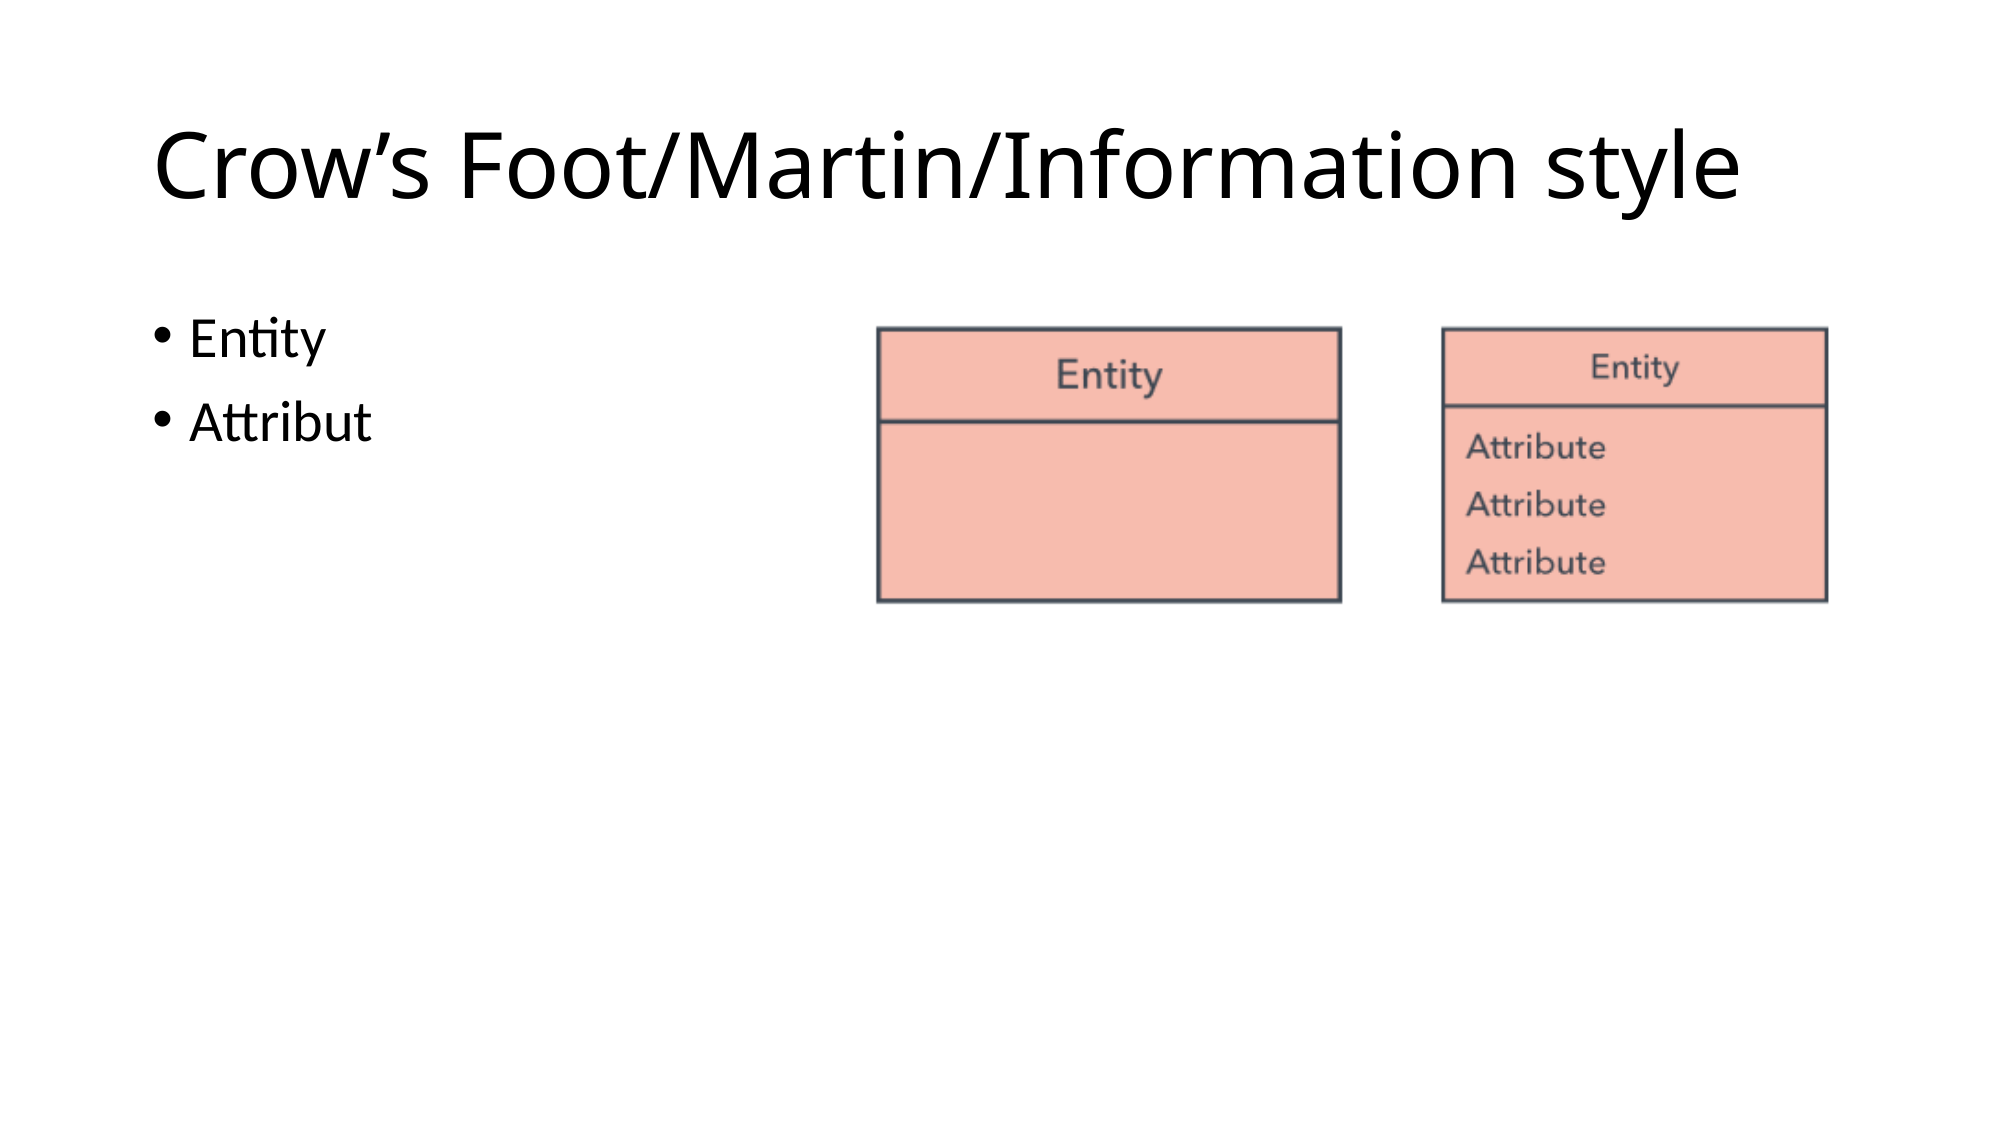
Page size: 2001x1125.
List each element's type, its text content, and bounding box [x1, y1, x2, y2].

list Entity Attribut [137, 299, 1863, 1014]
picture [851, 299, 1860, 630]
title Crow’s Foot/Martin/Information style [137, 59, 1863, 278]
